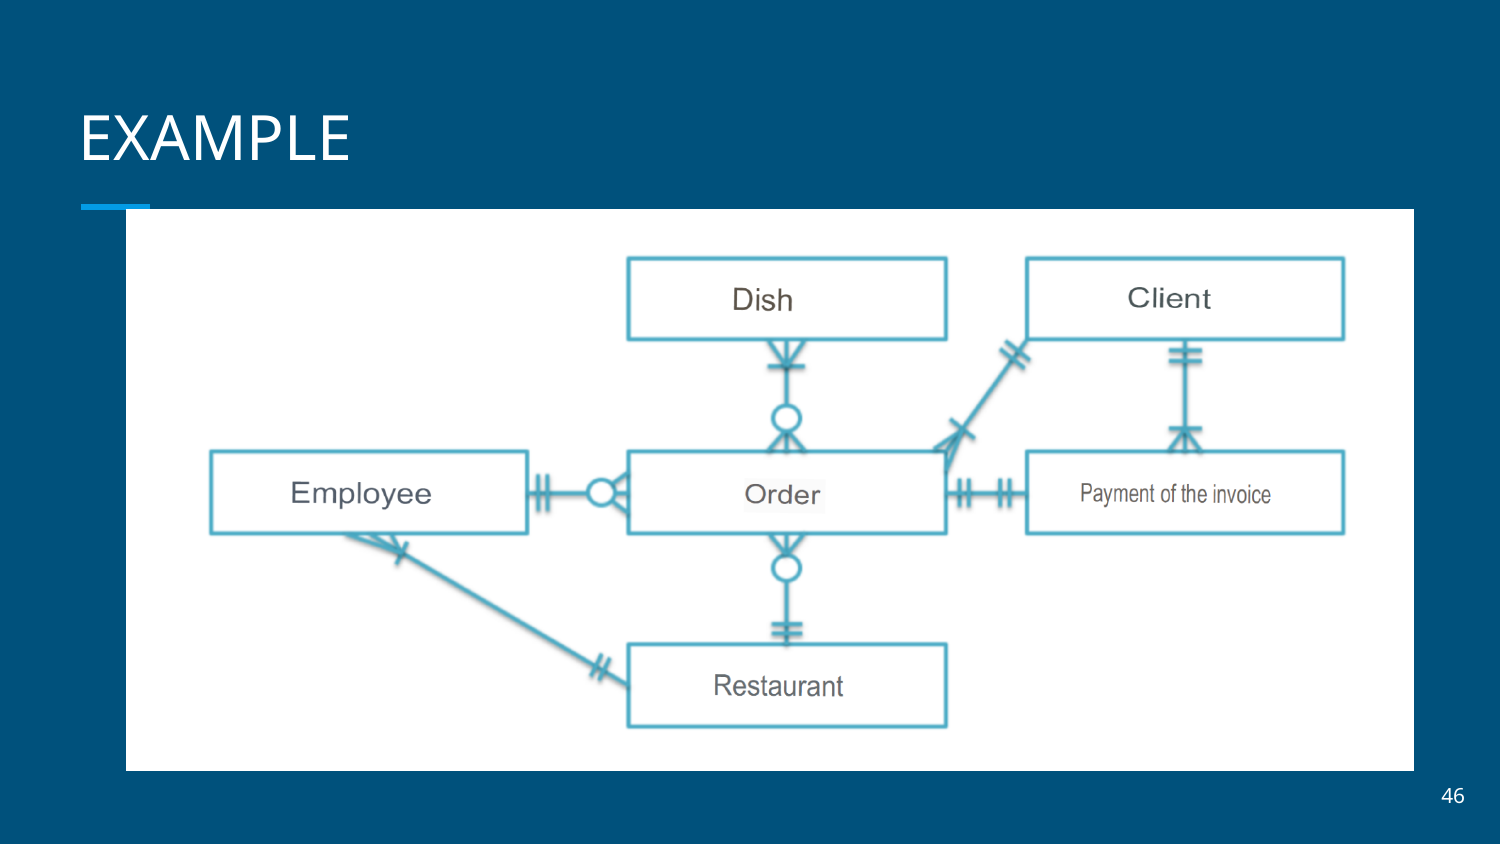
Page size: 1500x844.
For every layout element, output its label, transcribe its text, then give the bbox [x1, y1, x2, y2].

title EXAMPLE [63, 75, 1437, 188]
picture [127, 210, 1413, 770]
slide_number ‹#› [1389, 764, 1480, 830]
